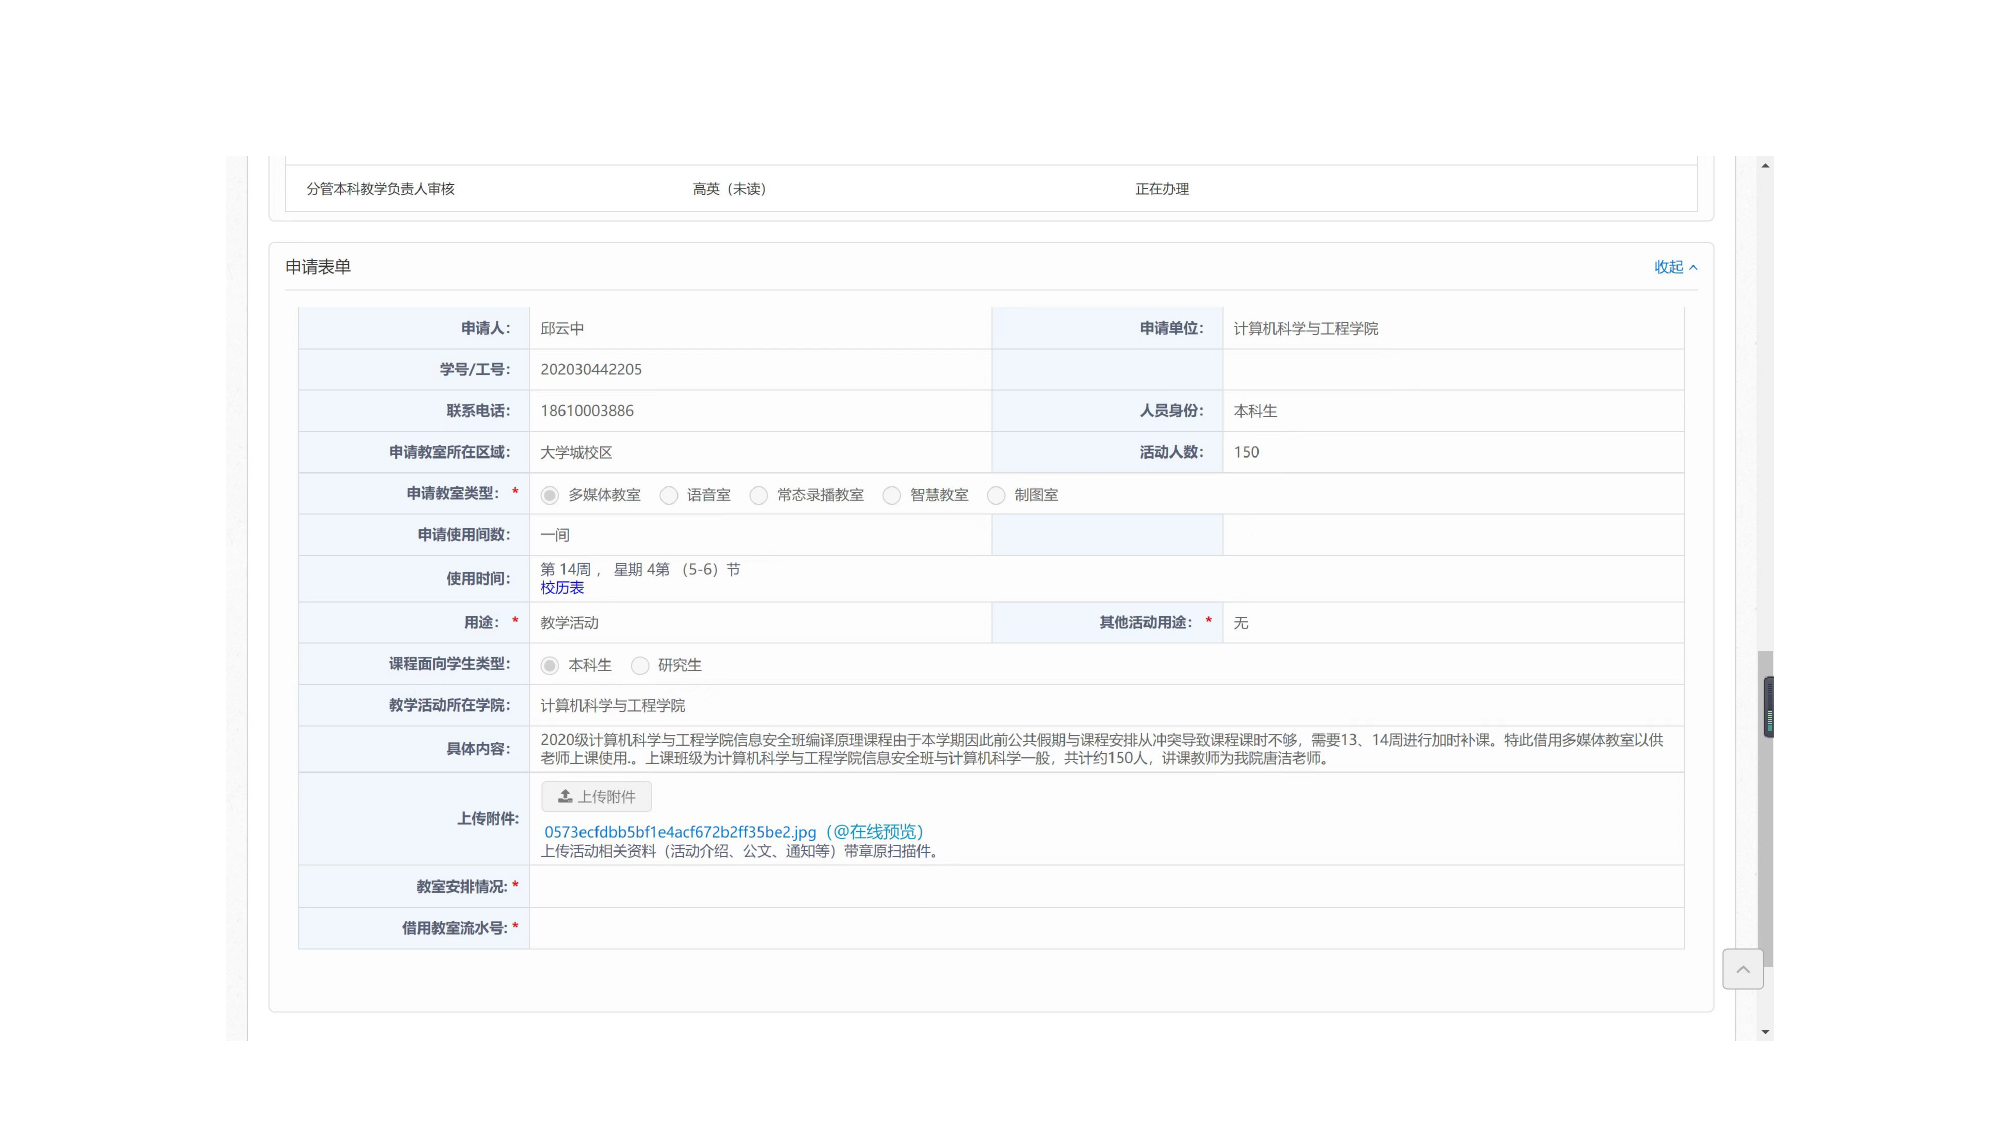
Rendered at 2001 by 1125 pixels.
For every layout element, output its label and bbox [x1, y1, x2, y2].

list [226, 156, 1774, 1041]
